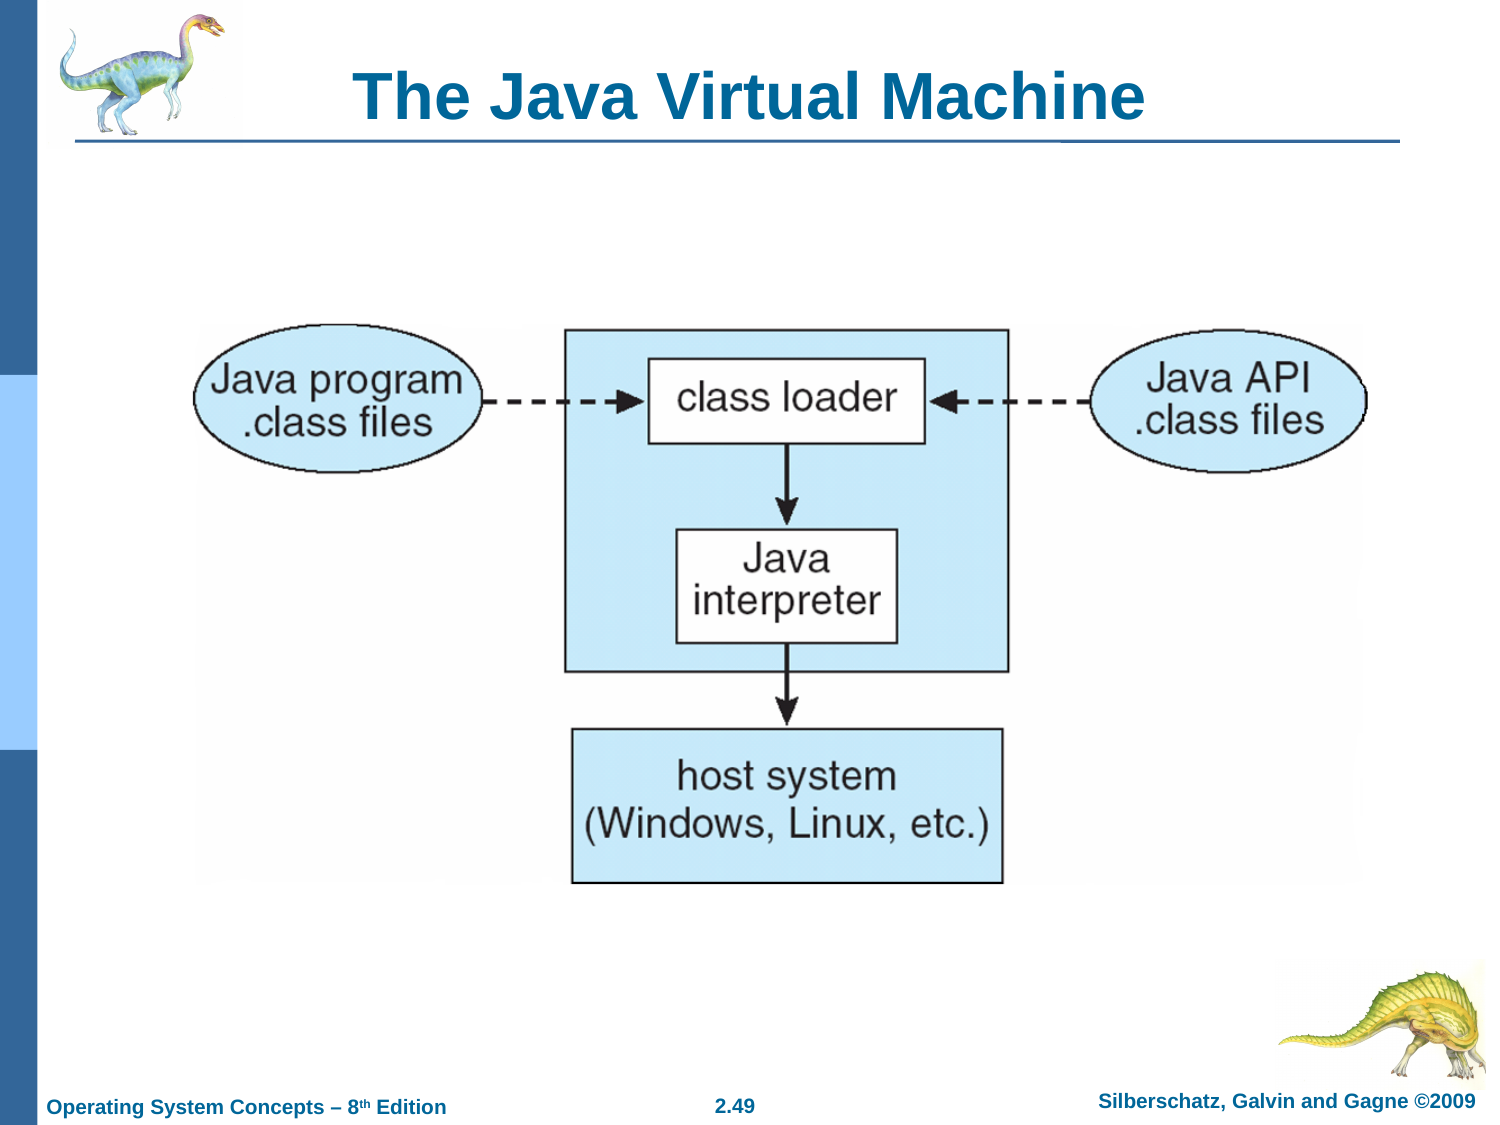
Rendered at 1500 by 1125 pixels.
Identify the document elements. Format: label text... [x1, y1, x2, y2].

picture [46, 0, 243, 149]
picture [1275, 959, 1486, 1090]
picture [184, 316, 1370, 893]
title The Java Virtual Machine [74, 45, 1426, 141]
